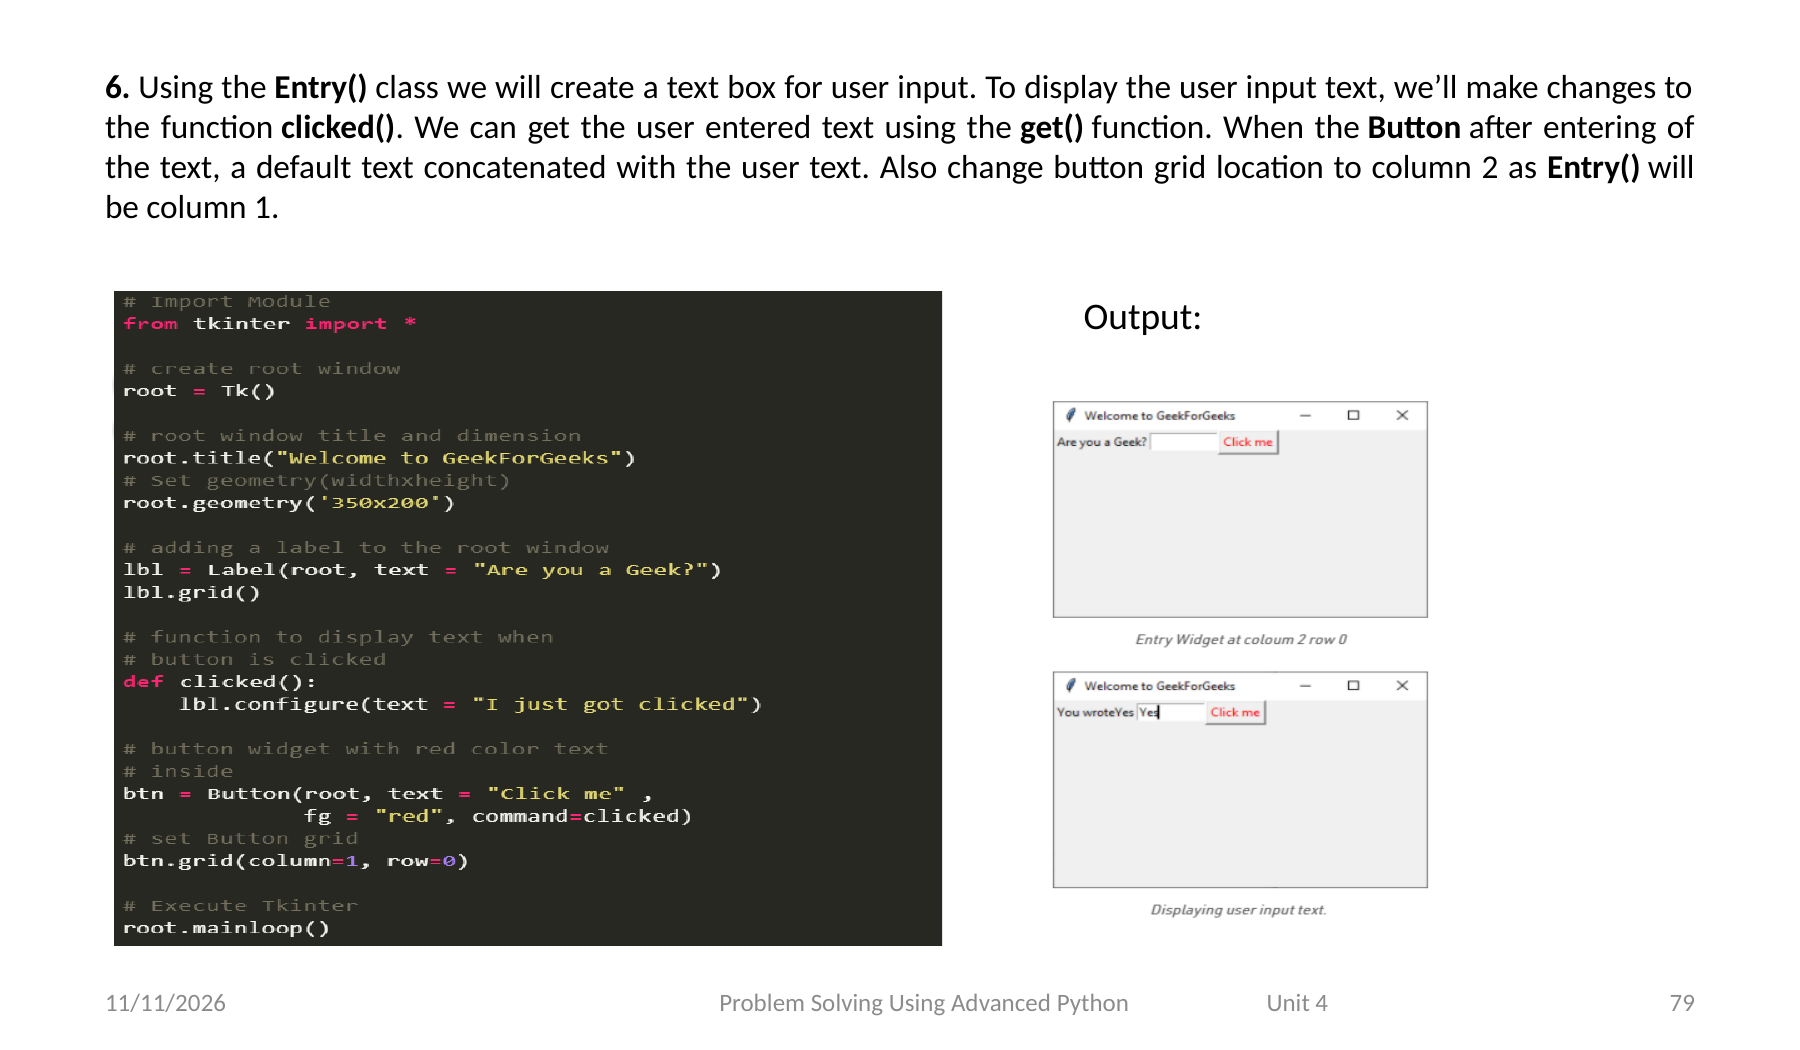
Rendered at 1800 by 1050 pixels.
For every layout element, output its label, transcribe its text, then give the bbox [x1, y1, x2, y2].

text_box Output: [1068, 284, 1477, 344]
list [112, 291, 943, 960]
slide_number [90, 973, 510, 1030]
footer Problem Solving Using Advanced Python Unit 4 [615, 973, 1435, 1030]
title 6. Using the Entry() class we will create a text box for user input. To display the user input text, we’ll make changes to the function clicked(). We can get the user entered text using the get() function. When the Button after entering of the text, a default text concatenated with the user text. Also change button grid location to column 2 as Entry() will be column 1. [90, 42, 1710, 248]
slide_number 79 [1435, 973, 1710, 1030]
picture [1040, 349, 1519, 941]
